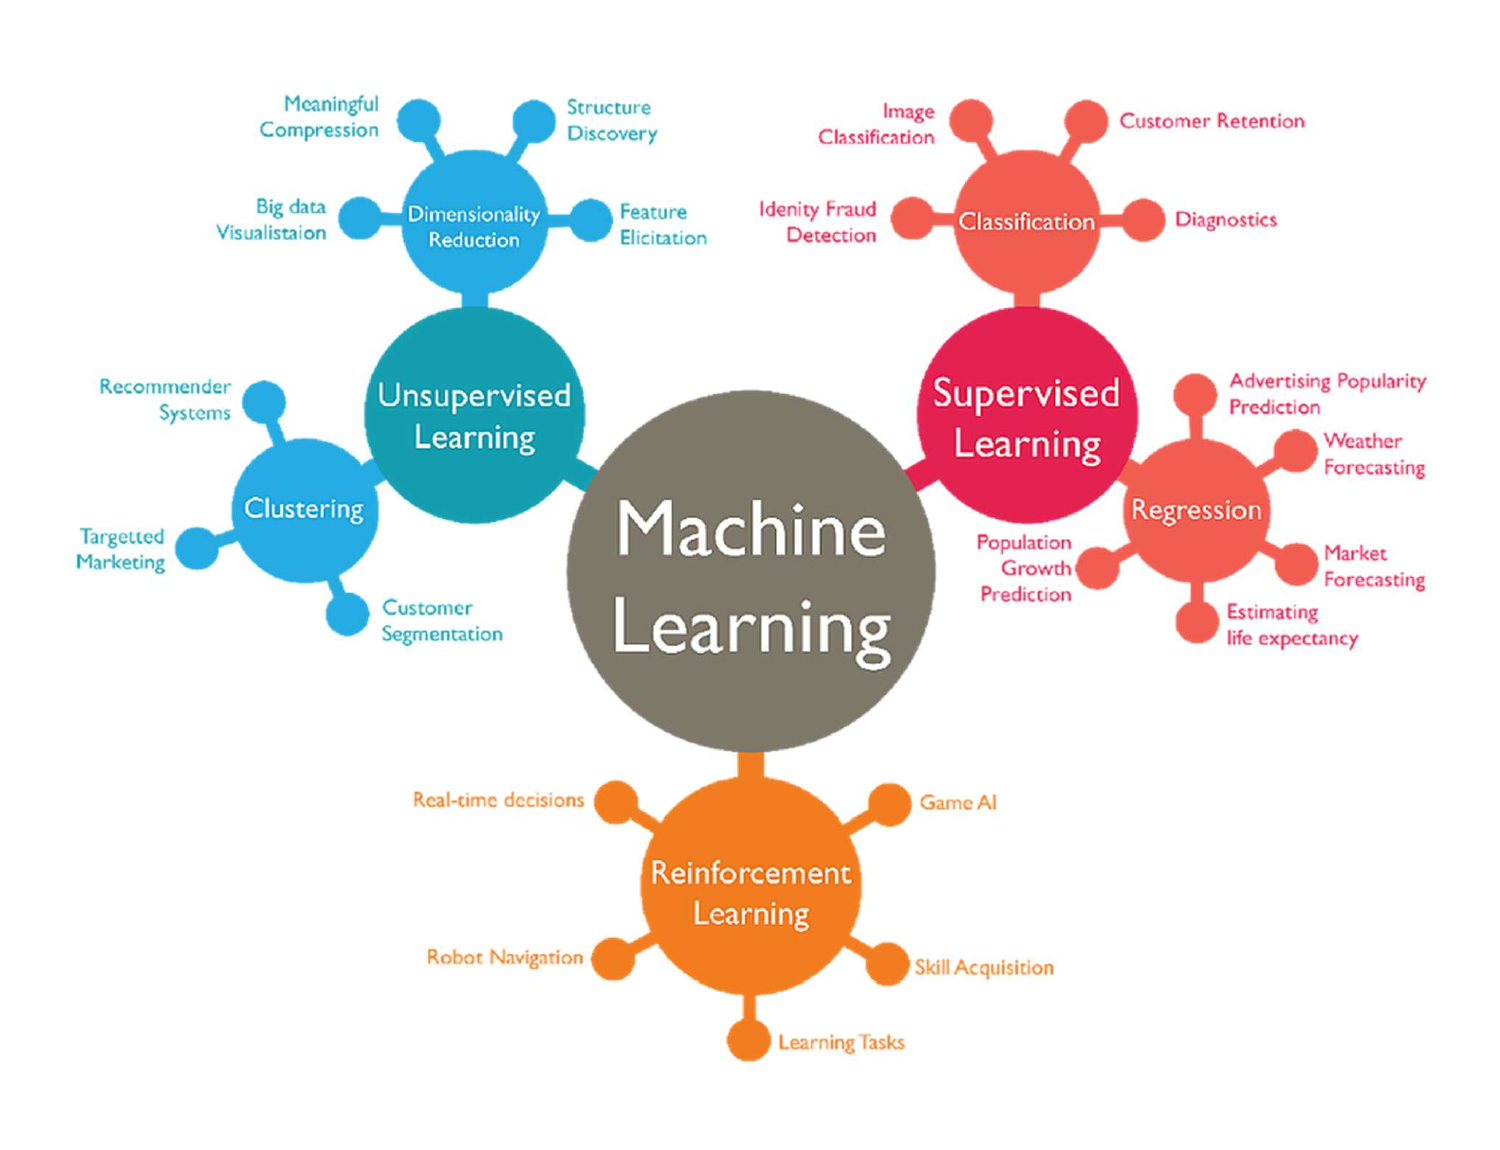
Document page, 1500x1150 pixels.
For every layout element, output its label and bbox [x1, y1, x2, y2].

picture [55, 86, 1445, 1064]
